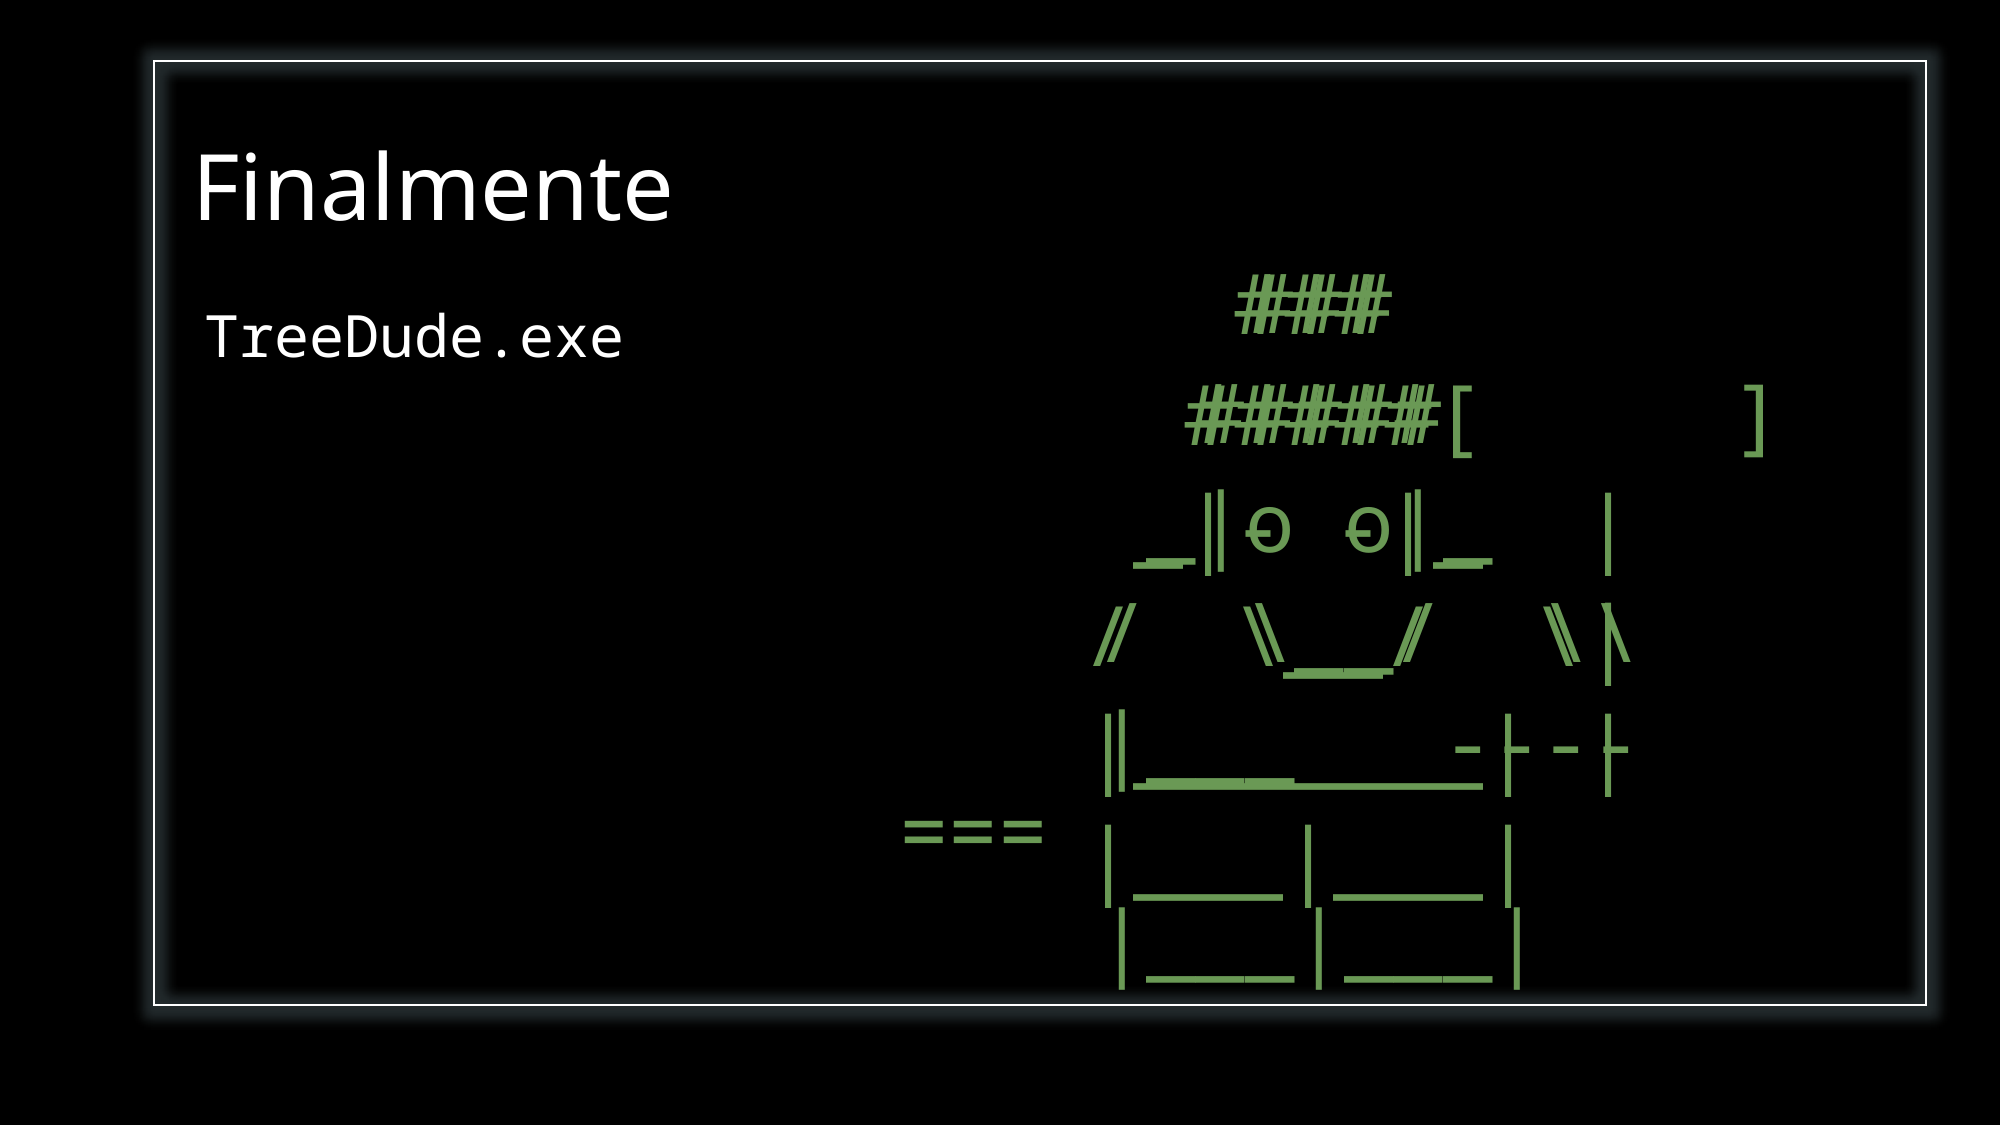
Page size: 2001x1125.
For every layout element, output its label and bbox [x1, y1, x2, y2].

text_box [153, 60, 1927, 1006]
